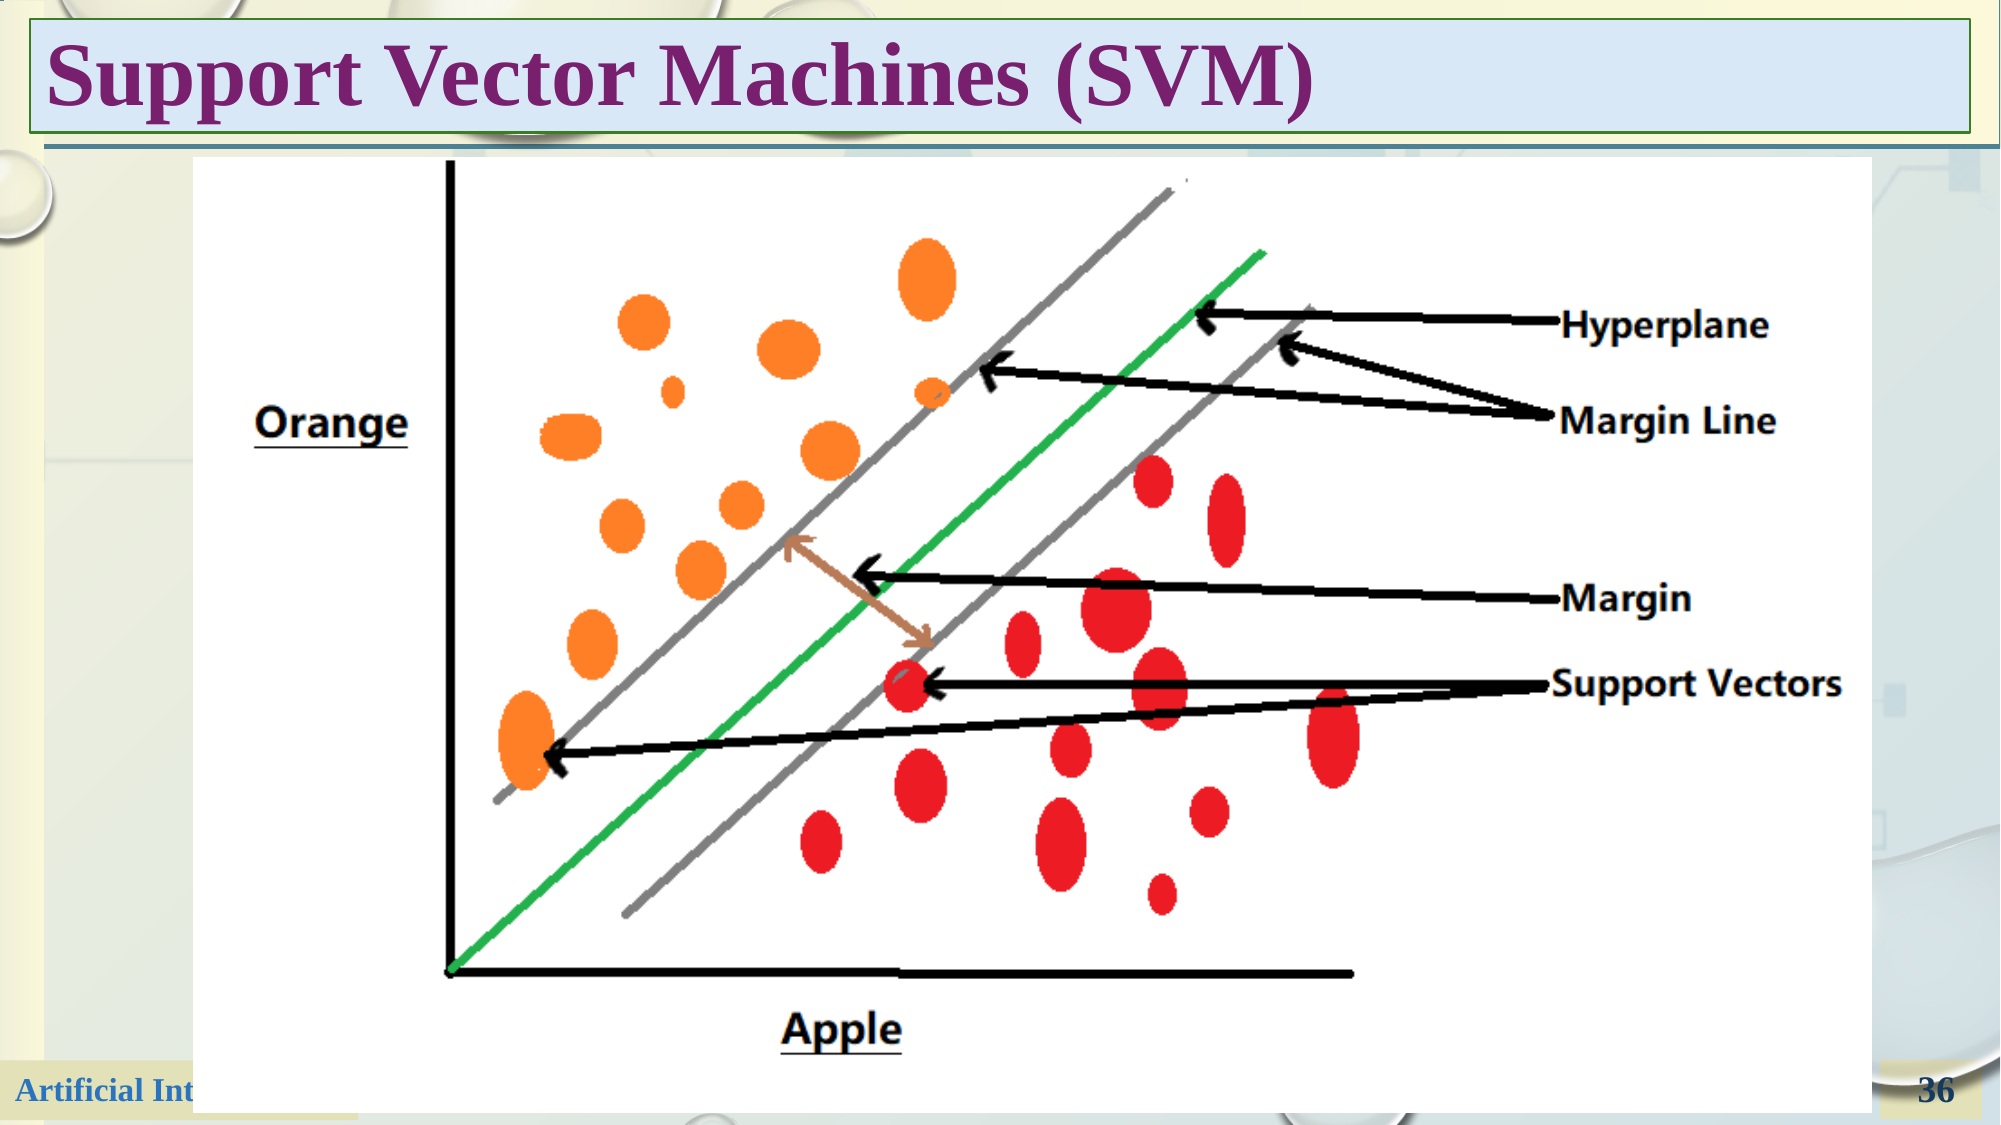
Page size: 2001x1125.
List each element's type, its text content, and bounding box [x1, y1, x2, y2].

slide_number 36 [1692, 1057, 1970, 1118]
title Support Vector Machines (SVM) [29, 18, 1971, 134]
picture [0, 0, 2001, 1125]
